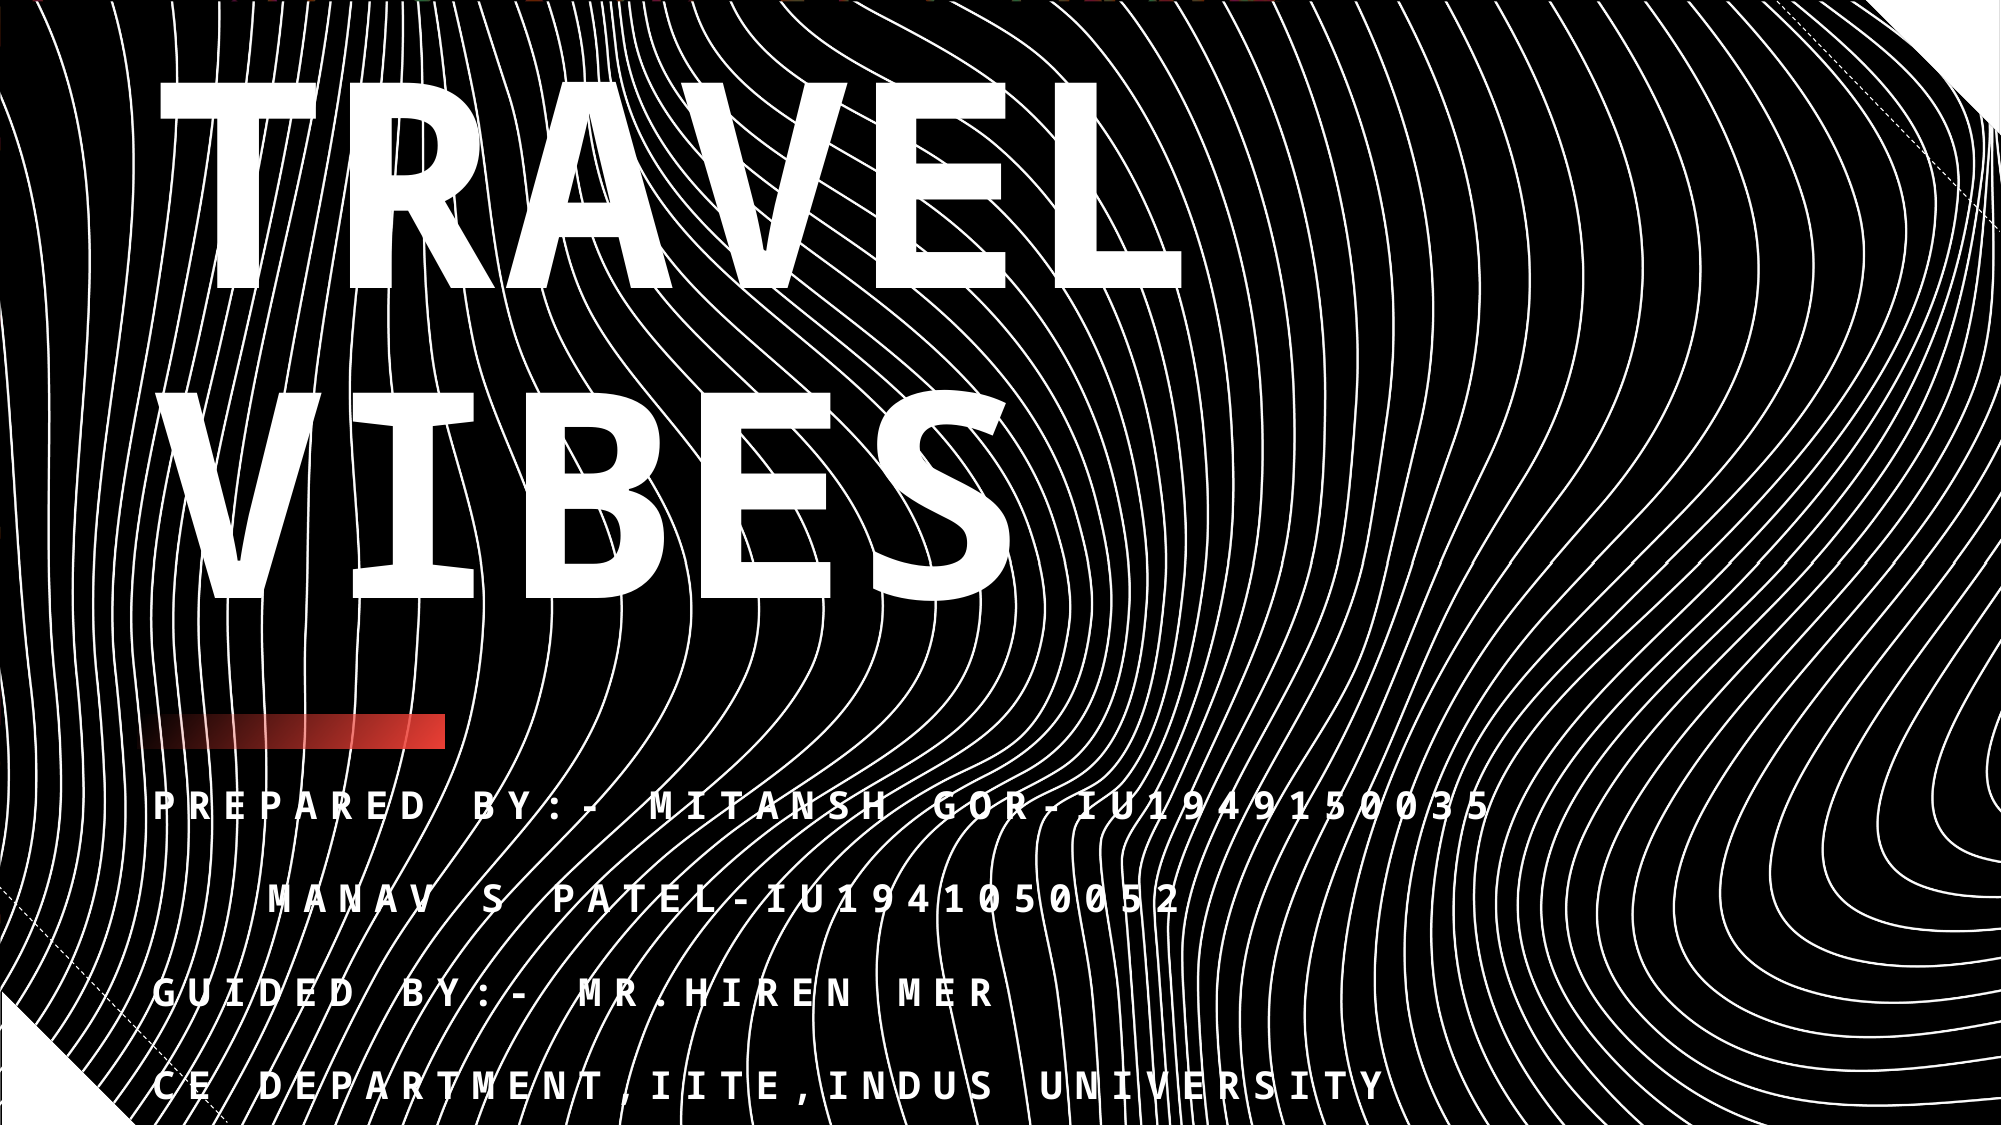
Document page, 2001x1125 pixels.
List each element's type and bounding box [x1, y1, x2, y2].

text_box [1771, 0, 2000, 233]
picture [0, 0, 2001, 1125]
text_box [0, 885, 228, 1123]
